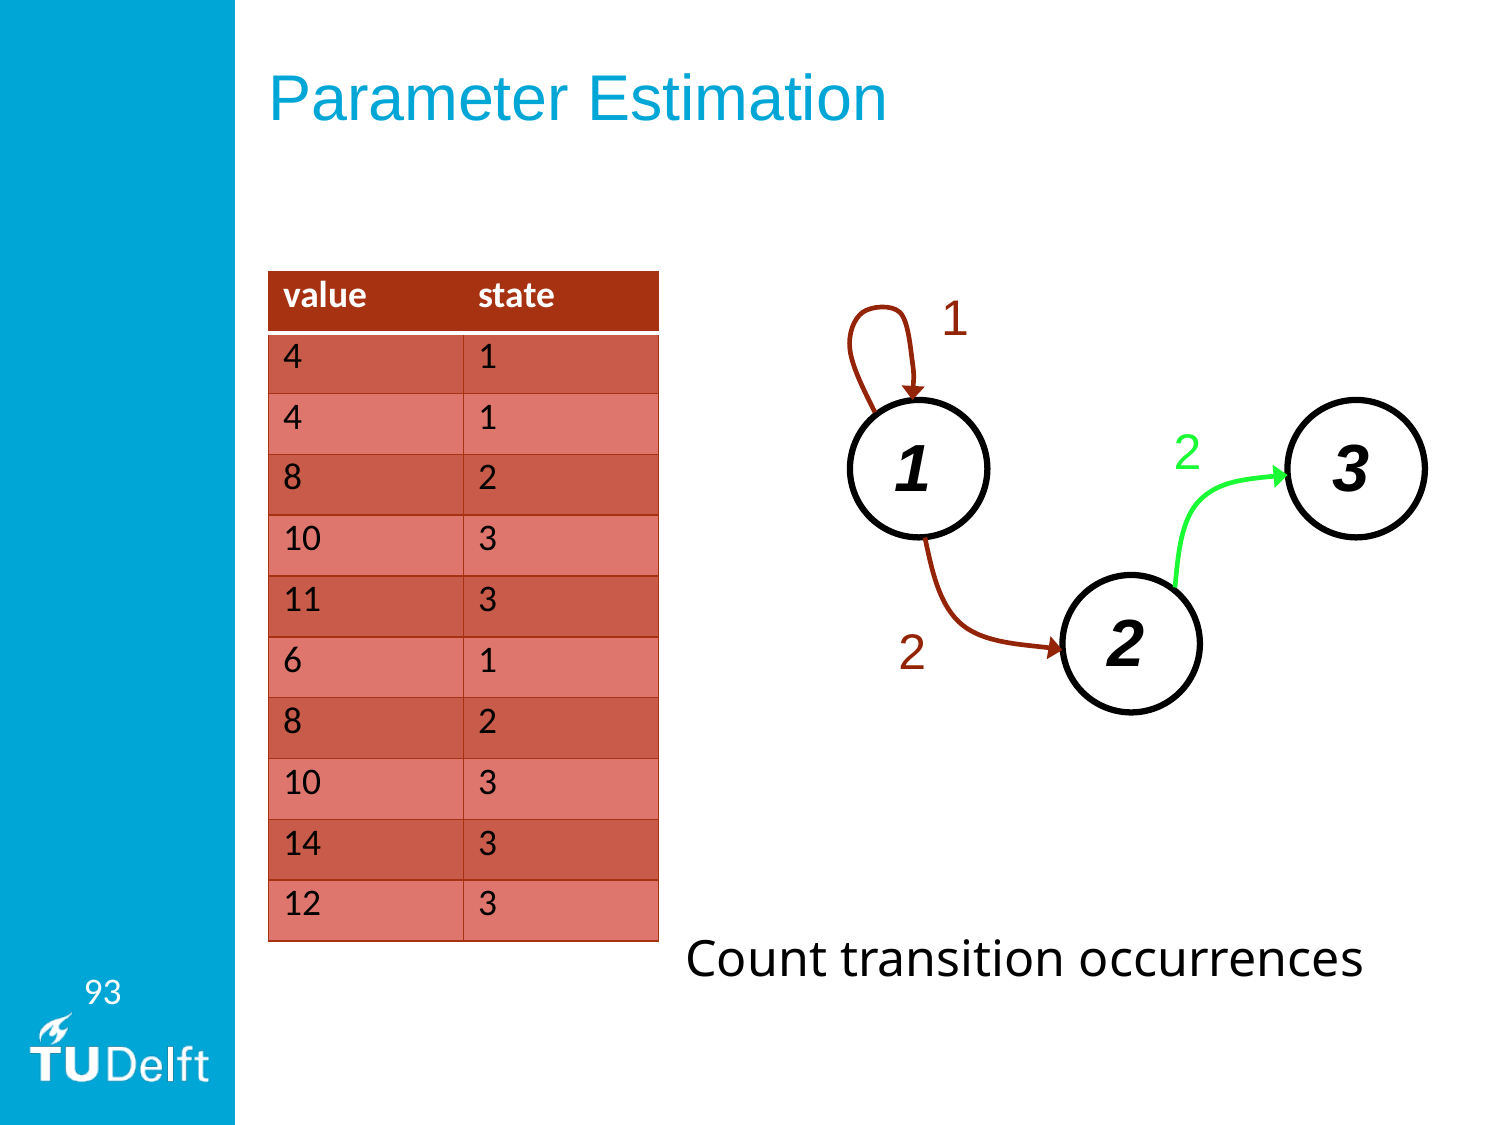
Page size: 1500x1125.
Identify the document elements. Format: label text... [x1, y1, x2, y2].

title Parameter Estimation [268, 55, 1423, 231]
table_cell 3 [464, 516, 658, 575]
table_cell 4 [269, 335, 463, 393]
table_cell 4 [269, 394, 463, 454]
text_box 1 [879, 417, 947, 513]
table_cell 10 [269, 759, 463, 819]
table_cell 3 [464, 759, 658, 819]
table_cell 14 [269, 820, 463, 879]
table_cell 8 [269, 698, 463, 758]
text_box 3 [1317, 417, 1385, 513]
text_box [1174, 465, 1288, 588]
text_box [924, 537, 1063, 659]
table_cell 11 [269, 577, 463, 636]
table_cell 3 [464, 577, 658, 636]
table_cell 2 [464, 698, 658, 758]
table_cell 1 [464, 394, 658, 454]
text_box 2 [1092, 592, 1160, 688]
text_box [849, 399, 988, 538]
table_cell 10 [269, 516, 463, 575]
text_box [849, 306, 924, 413]
table_cell 12 [269, 881, 463, 940]
table_header value [269, 273, 463, 331]
table_cell 1 [464, 335, 658, 393]
table_cell 3 [464, 820, 658, 879]
table_cell 3 [464, 881, 658, 940]
text_box [1287, 399, 1425, 538]
text_box 1 [926, 277, 984, 353]
text_box Count transition occurrences [670, 919, 1380, 995]
table_cell 8 [269, 455, 463, 514]
table_cell 6 [269, 638, 463, 697]
text_box 2 [1158, 412, 1217, 488]
table_header state [464, 273, 658, 331]
table_cell 2 [464, 455, 658, 514]
text_box [1062, 574, 1200, 713]
text_box 2 [883, 612, 941, 688]
table_cell 1 [464, 638, 658, 697]
